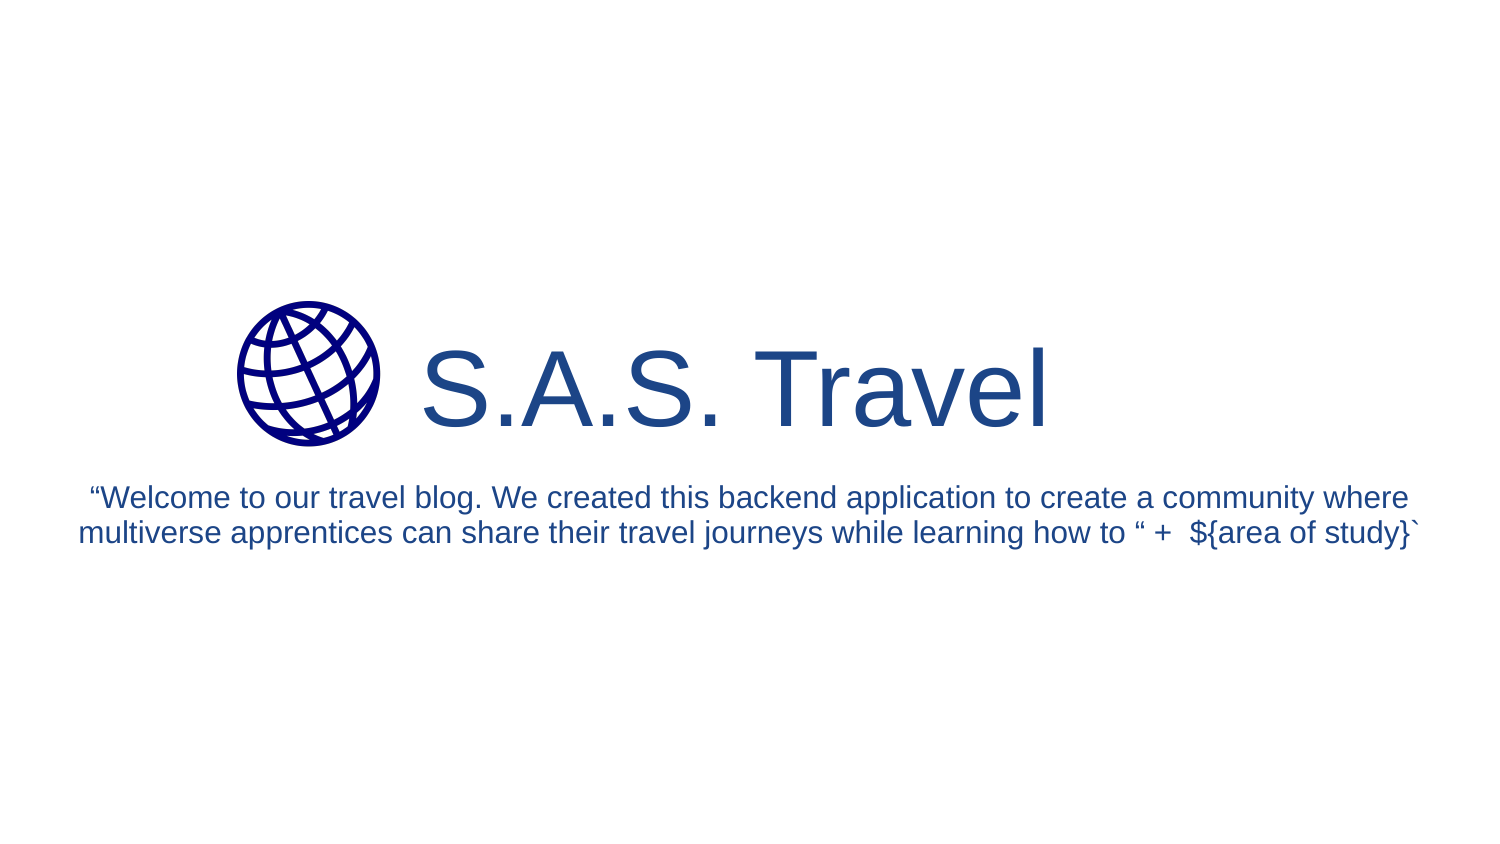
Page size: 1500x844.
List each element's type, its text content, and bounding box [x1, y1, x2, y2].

picture [237, 301, 381, 448]
subtitle “Welcome to our travel blog. We created this backend application to create a community where multiverse apprentices can share their travel journeys while learning how to “ + ${area of study}` [51, 464, 1449, 595]
title S.A.S. Travel [51, 128, 1449, 464]
